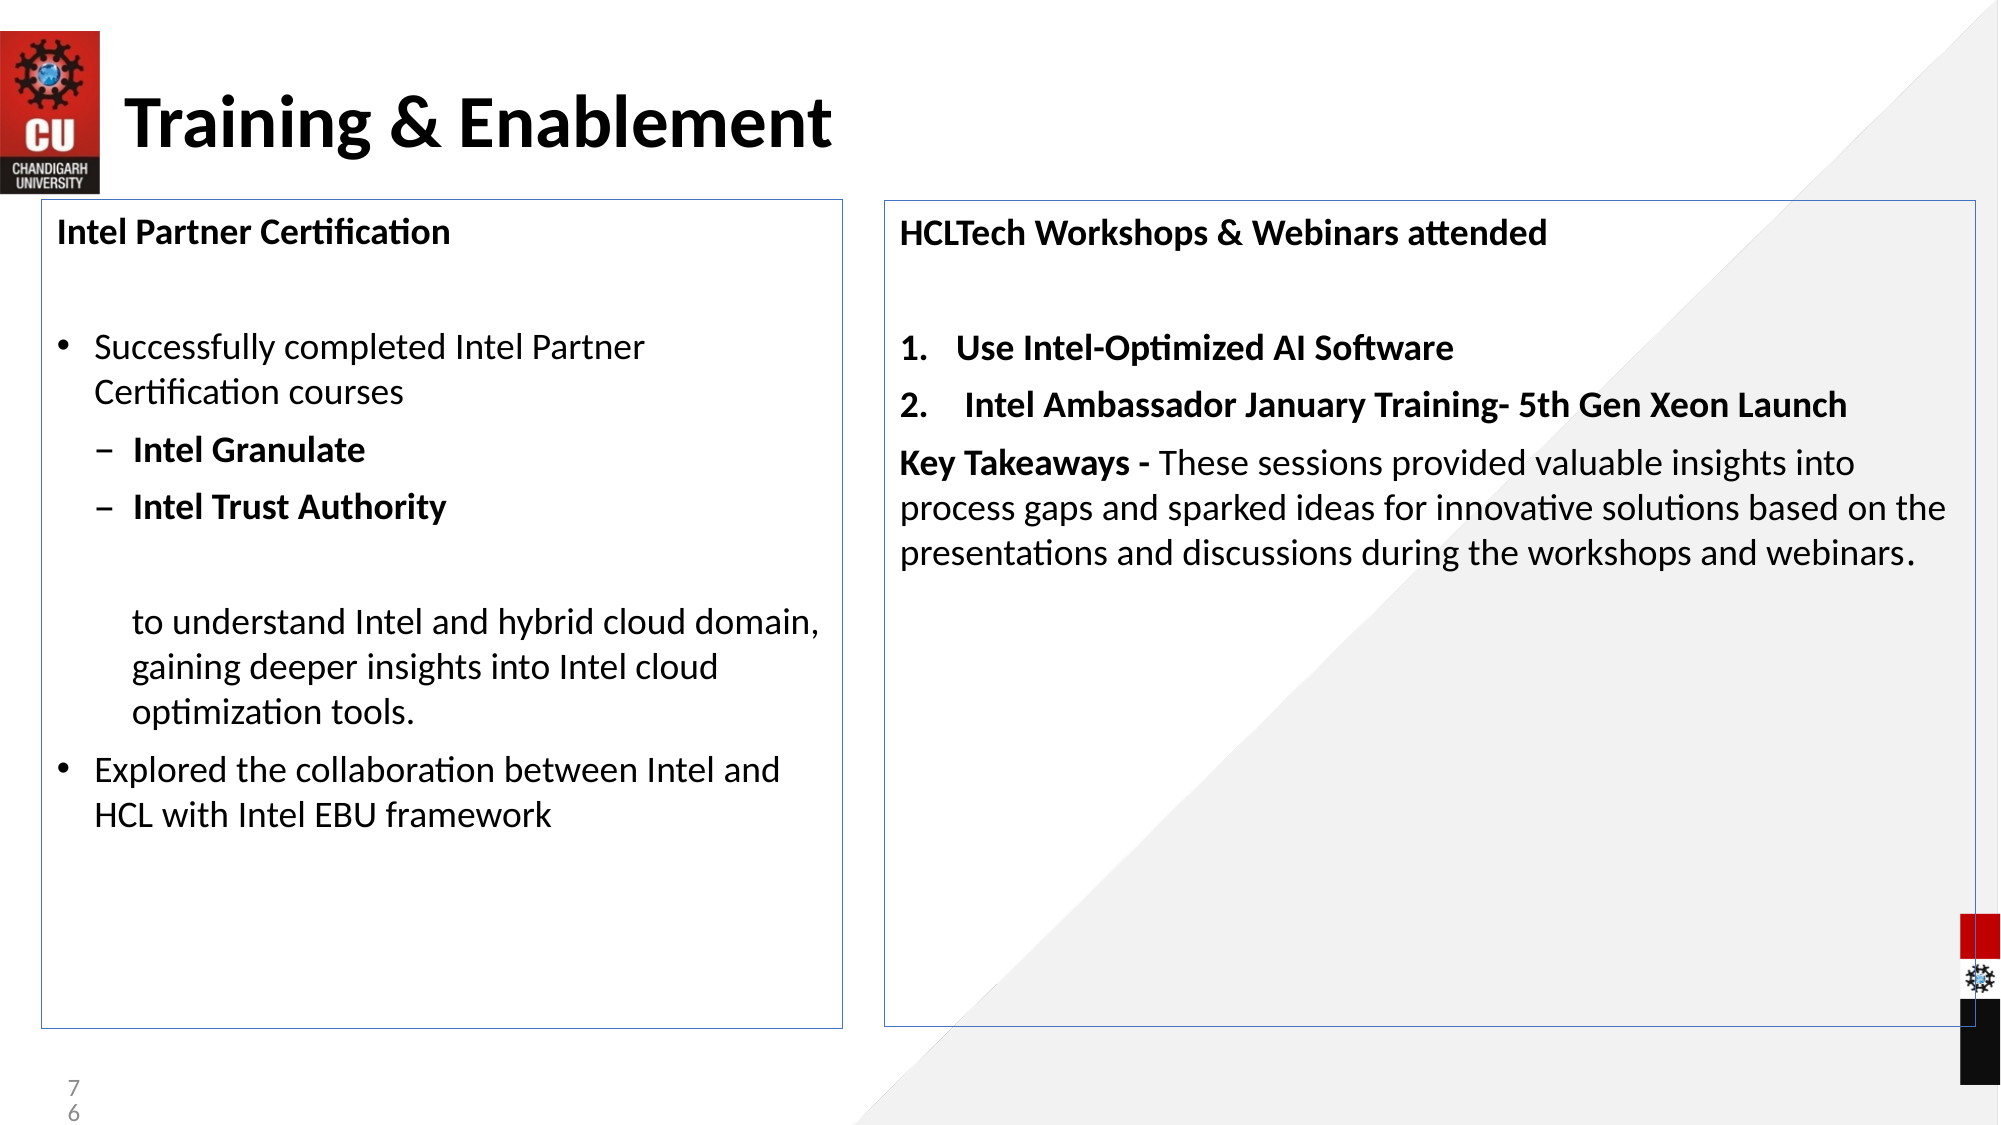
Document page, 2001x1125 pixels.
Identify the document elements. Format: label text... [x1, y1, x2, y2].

list Training & Enablement [124, 24, 1769, 211]
list Intel Partner Certification Successfully completed Intel Partner Certification courses Intel Granulate Intel Trust Authority to understand Intel and hybrid cloud domain, gaining deeper insights into Intel cloud optimization tools. Explored the collaboration between Intel and HCL with Intel EBU framework [41, 199, 843, 1029]
text_box HCLTech Workshops & Webinars attended Use Intel-Optimized AI Software Intel Ambassador January Training- 5th Gen Xeon Launch Key Takeaways - These sessions provided valuable insights into process gaps and sparked ideas for innovative solutions based on the presentations and discussions during the workshops and webinars. [884, 200, 1976, 1027]
picture [0, 0, 2001, 1125]
slide_number 76 [52, 1061, 107, 1111]
